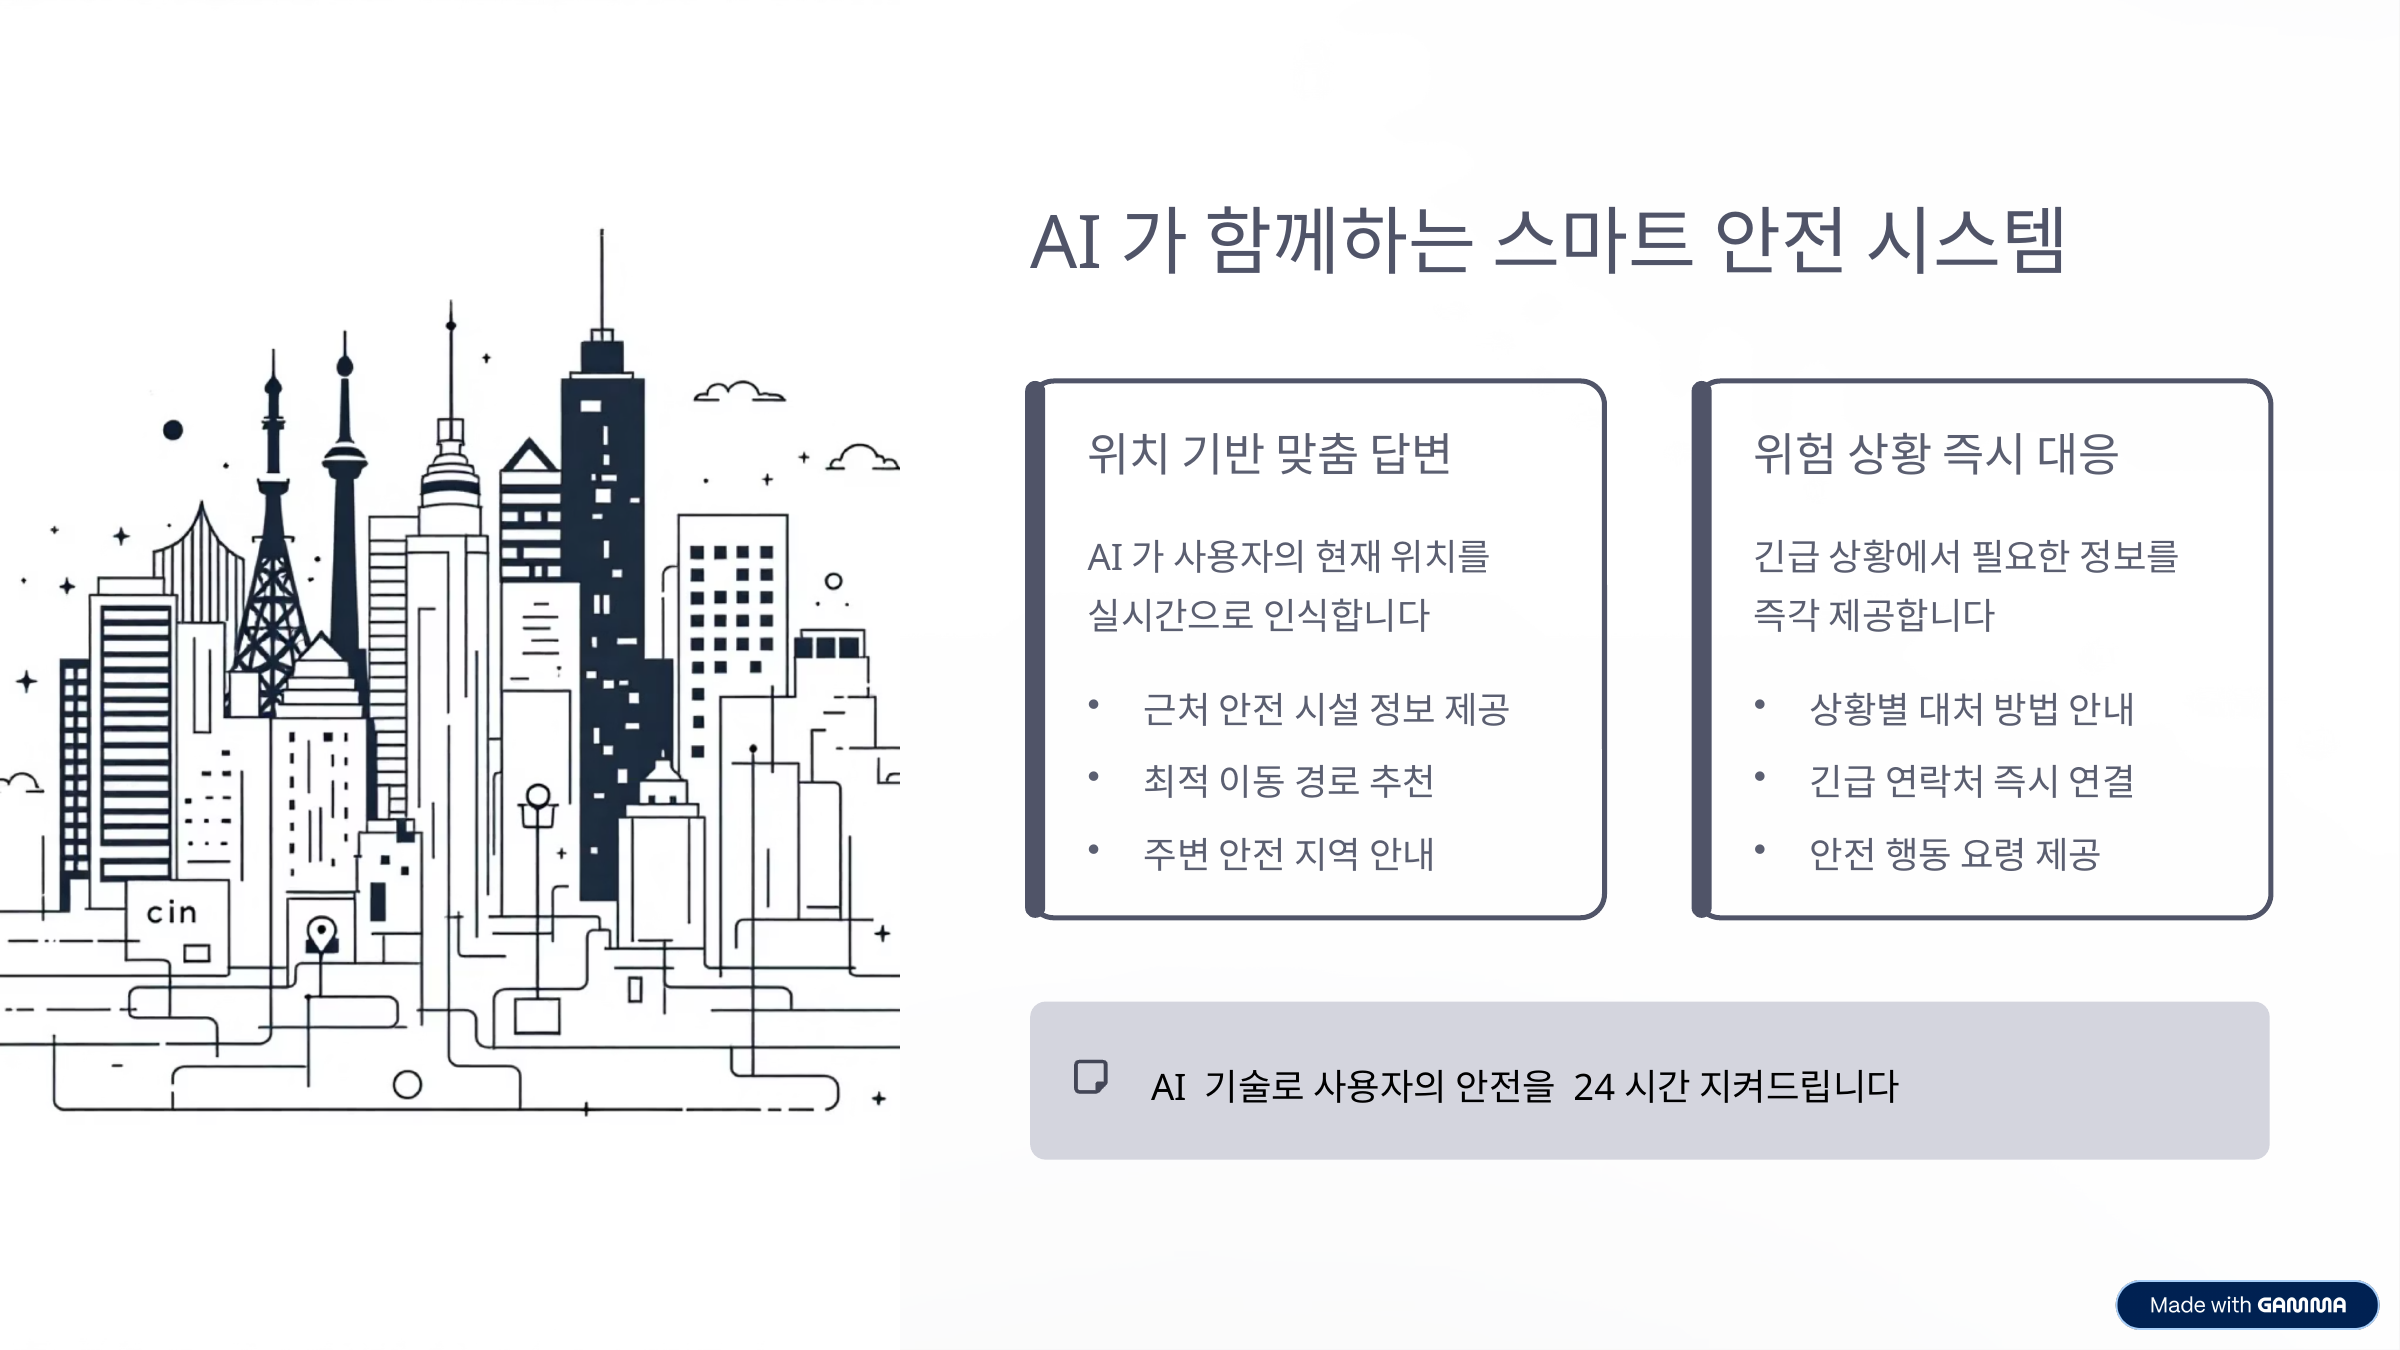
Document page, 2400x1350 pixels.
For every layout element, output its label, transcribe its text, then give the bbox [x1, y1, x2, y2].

text_box AI가 함께하는 스마트 안전 시스템 [1030, 190, 2051, 284]
text_box AI가 사용자의 현재 위치를 실시간으로 인식합니다 [1087, 518, 1563, 638]
text_box 상황별 대처 방법 안내 [1753, 670, 2229, 731]
picture [1067, 1057, 1114, 1096]
text_box 근처 안전 시설 정보 제공 [1087, 670, 1563, 731]
picture [0, 0, 900, 1350]
text_box [1709, 380, 2271, 918]
text_box 위험 상황 즉시 대응 [1753, 423, 2219, 482]
text_box [1030, 1001, 2270, 1160]
text_box 안전 행동 요령 제공 [1753, 816, 2229, 876]
text_box AI 기술로 사용자의 안전을 24시간 지켜드립니다 [1151, 1048, 2233, 1108]
text_box 위치 기반 맞춤 답변 [1087, 423, 1553, 482]
text_box 주변 안전 지역 안내 [1087, 816, 1563, 876]
text_box [1025, 380, 1046, 918]
picture [2106, 1271, 2389, 1339]
text_box 긴급 상황에서 필요한 정보를 즉각 제공합니다 [1753, 518, 2229, 638]
text_box [1691, 380, 1712, 918]
text_box 긴급 연락처 즉시 연결 [1753, 743, 2229, 804]
text_box [1042, 380, 1605, 918]
text_box 최적 이동 경로 추천 [1087, 743, 1563, 804]
